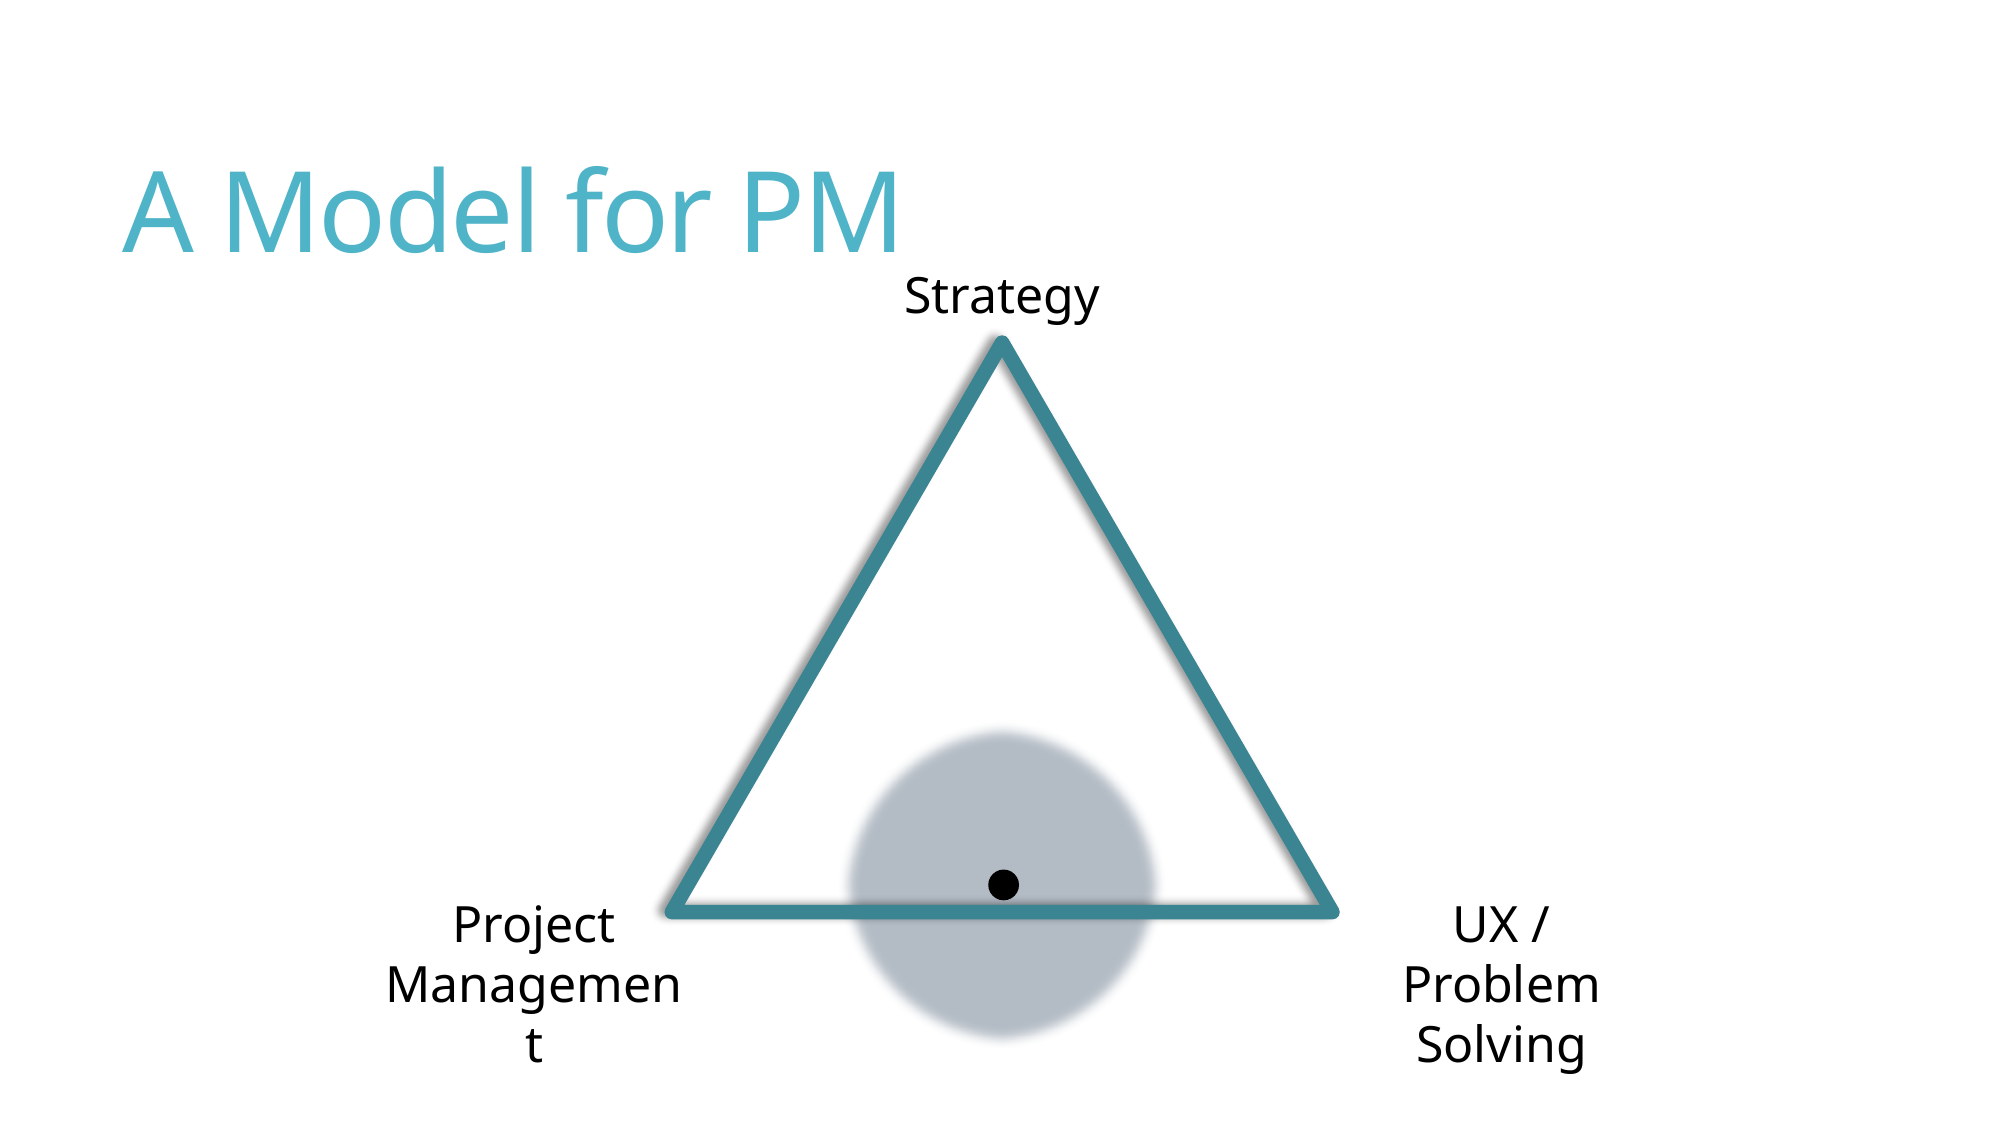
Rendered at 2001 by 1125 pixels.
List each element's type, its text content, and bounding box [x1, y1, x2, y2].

title A Model for PM [107, 81, 1875, 354]
text_box Strategy [853, 255, 1151, 331]
text_box [988, 869, 1020, 901]
text_box Project Management [364, 884, 704, 1080]
text_box [864, 918, 1141, 1030]
text_box [686, 341, 1332, 914]
text_box UX / Problem Solving [1332, 884, 1671, 1080]
title Kayak Scenario #1 [861, 918, 1144, 1032]
